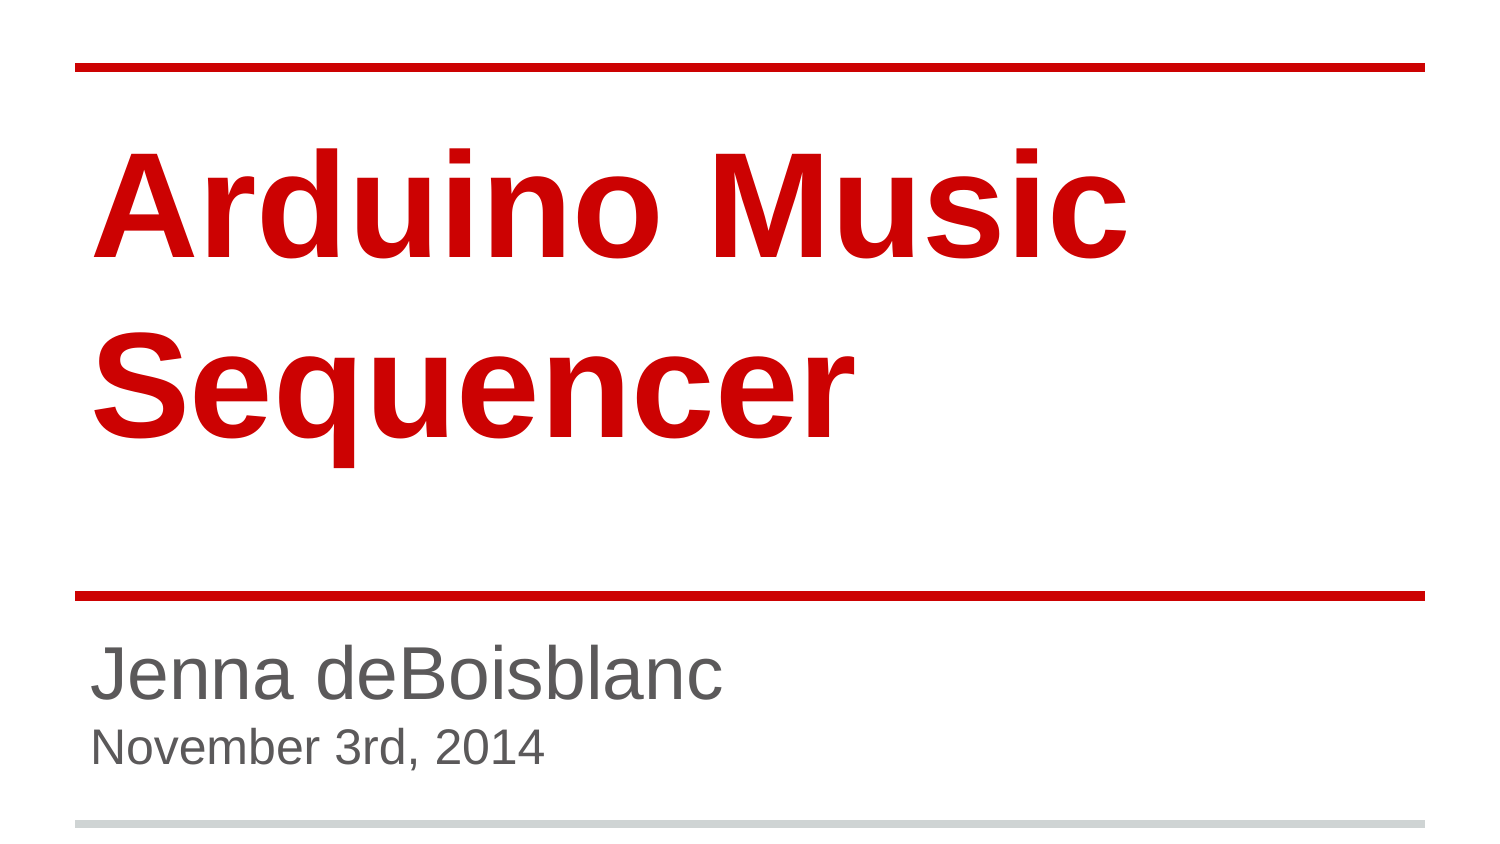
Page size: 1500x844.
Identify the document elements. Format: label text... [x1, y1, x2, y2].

subtitle Jenna deBoisblanc November 3rd, 2014 [75, 609, 1425, 812]
title Arduino Music Sequencer [75, 92, 1425, 587]
